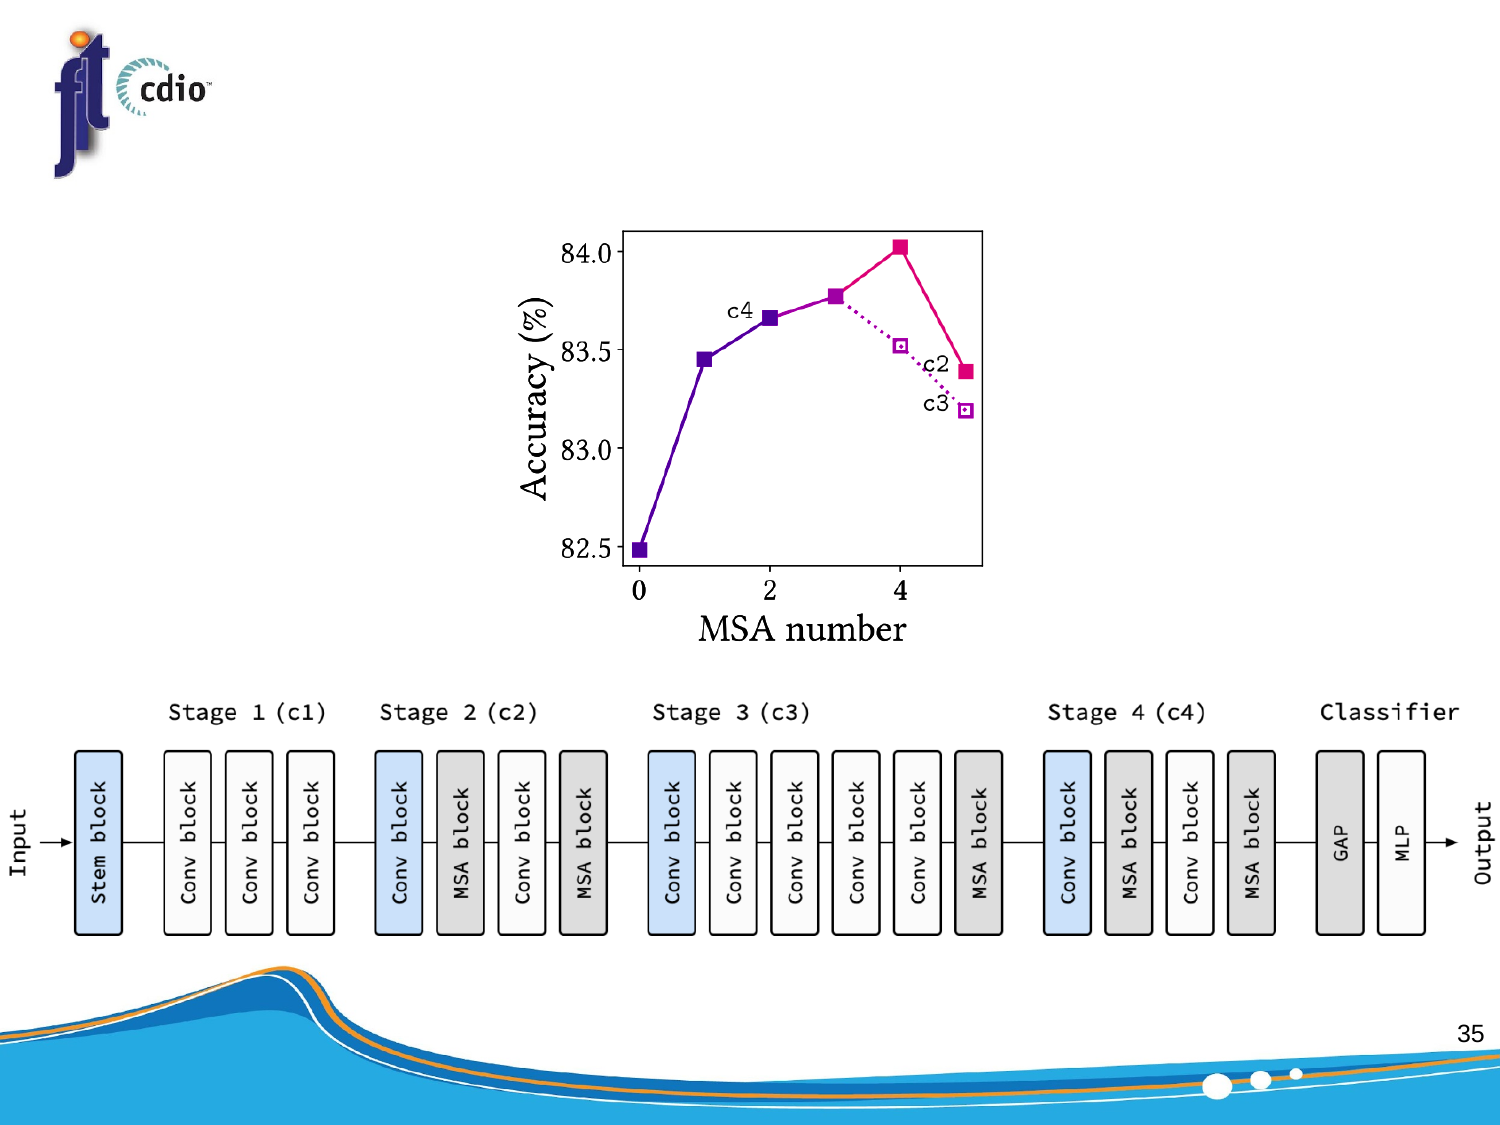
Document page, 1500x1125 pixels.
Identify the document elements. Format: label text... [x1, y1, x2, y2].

picture [0, 0, 1500, 1125]
slide_number ‹#› [1149, 1002, 1500, 1063]
